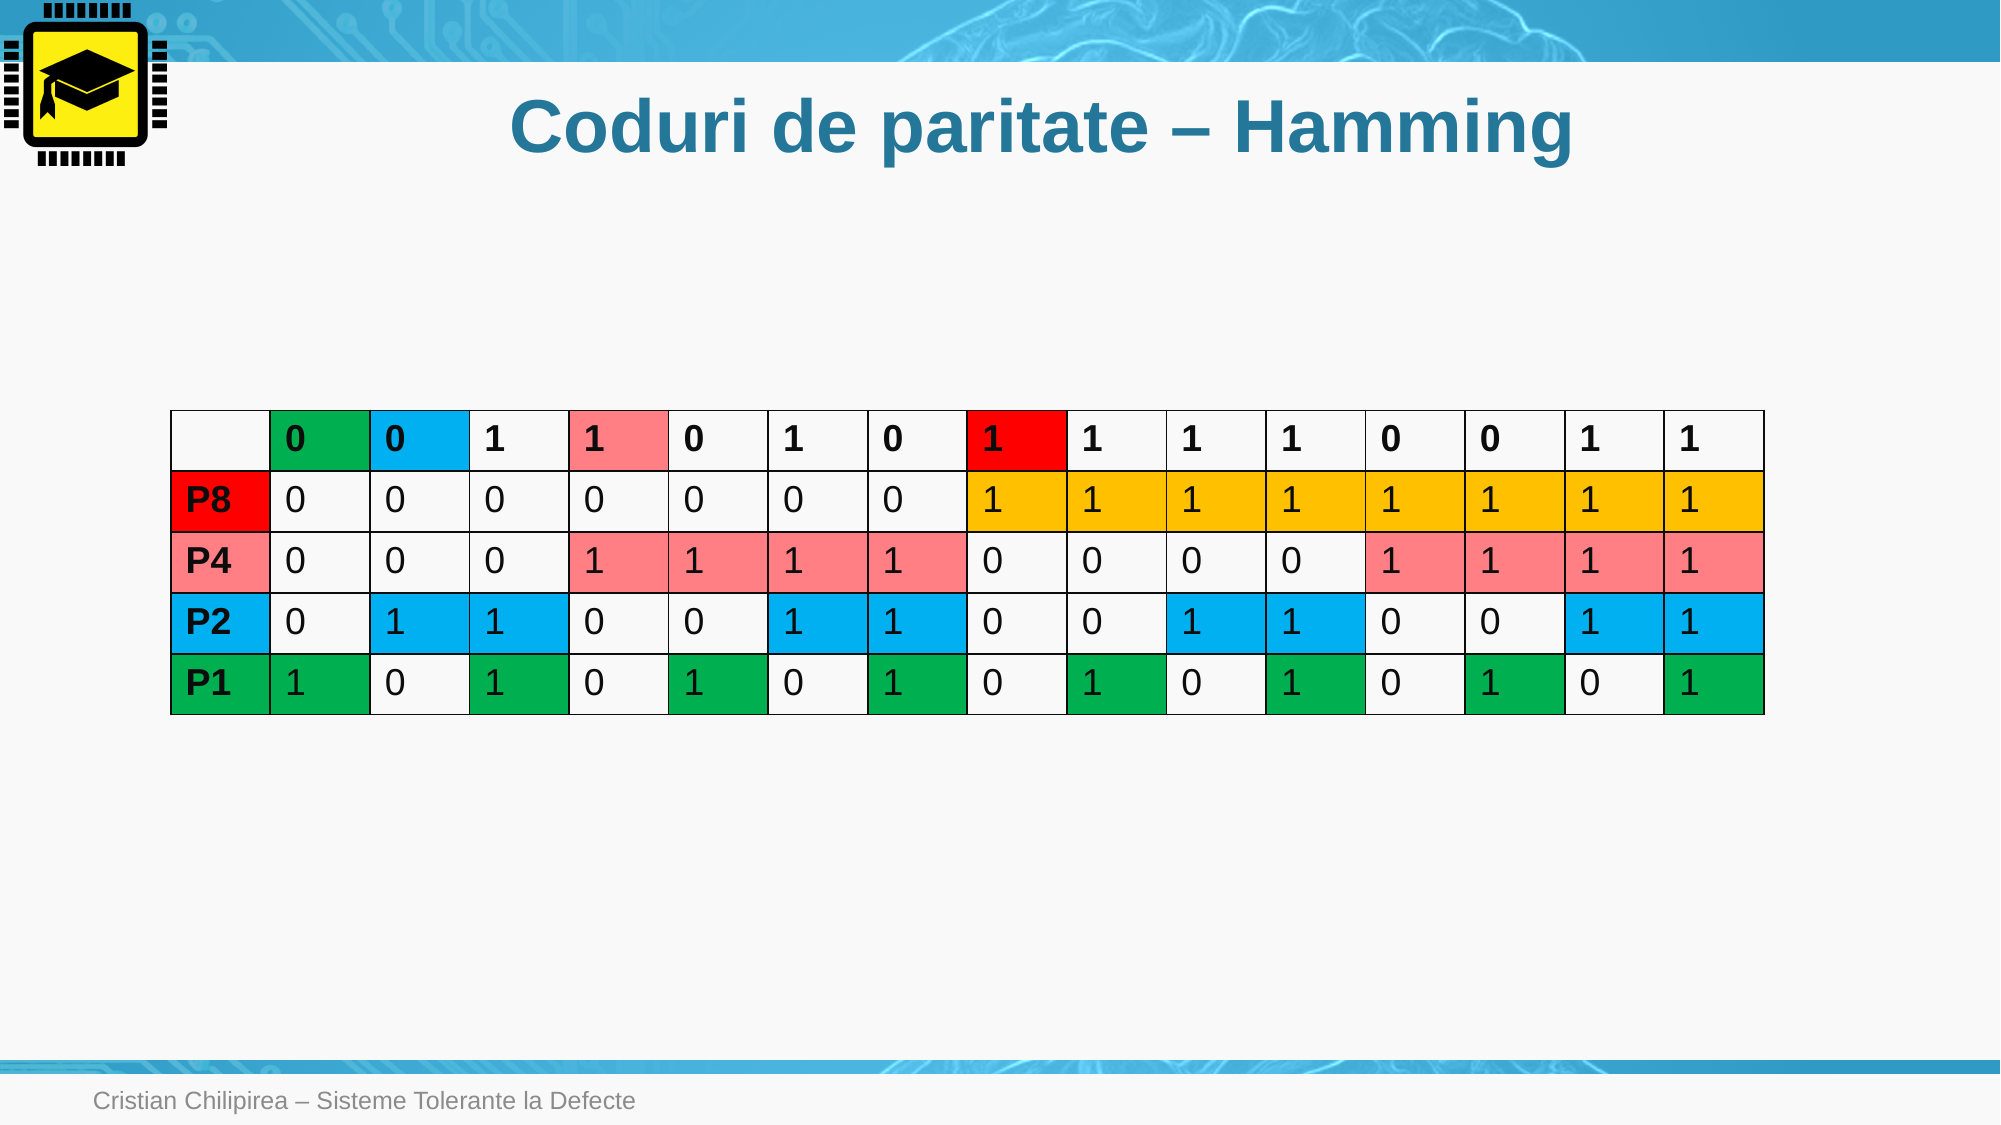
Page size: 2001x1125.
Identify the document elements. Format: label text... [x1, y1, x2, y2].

table_header 1 [1167, 411, 1265, 470]
table_cell 1 [1366, 472, 1464, 531]
table_cell 1 [869, 533, 966, 592]
title Coduri de paritate – Hamming [170, 76, 1915, 180]
table_header 0 [1366, 411, 1464, 470]
table_cell 1 [1366, 533, 1464, 592]
table_cell 1 [968, 472, 1066, 531]
table_cell 0 [570, 655, 668, 714]
table_cell 1 [869, 594, 966, 653]
table_cell 1 [470, 655, 568, 714]
table_cell 1 [1566, 533, 1663, 592]
table_cell 1 [1566, 472, 1663, 531]
table_cell 1 [1665, 472, 1763, 531]
table_header [172, 411, 269, 470]
table_cell 0 [869, 472, 966, 531]
table_cell 1 [1566, 594, 1663, 653]
table_header 1 [769, 411, 867, 470]
table_header 1 [570, 411, 668, 470]
table_cell 1 [1167, 472, 1265, 531]
table_cell 0 [968, 594, 1066, 653]
table_cell 0 [1068, 594, 1166, 653]
table_header 1 [1566, 411, 1663, 470]
table_cell 1 [1167, 594, 1265, 653]
table_cell 0 [1267, 533, 1365, 592]
table_cell 0 [769, 655, 867, 714]
table_cell 0 [769, 472, 867, 531]
table_cell 0 [271, 472, 369, 531]
table_cell 0 [1566, 655, 1663, 714]
table_cell 0 [968, 655, 1066, 714]
table_cell 1 [1665, 655, 1763, 714]
table_cell 0 [271, 533, 369, 592]
table_cell 0 [570, 594, 668, 653]
table_cell 1 [470, 594, 568, 653]
table_cell 0 [1167, 655, 1265, 714]
table_cell 0 [371, 655, 469, 714]
footer Cristian Chilipirea – Sisteme Tolerante la Defecte [77, 1073, 1338, 1125]
table_cell 0 [1068, 533, 1166, 592]
table_cell 0 [968, 533, 1066, 592]
table_header 0 [1466, 411, 1564, 470]
table_cell 0 [371, 472, 469, 531]
table_header 1 [968, 411, 1066, 470]
table_cell 0 [371, 533, 469, 592]
table_cell 1 [371, 594, 469, 653]
table_cell 1 [1466, 472, 1564, 531]
table_header 1 [1267, 411, 1365, 470]
table_cell 0 [570, 472, 668, 531]
table_header 1 [1068, 411, 1166, 470]
picture [0, 1060, 2000, 1074]
table_cell 1 [869, 655, 966, 714]
table_cell 1 [271, 655, 369, 714]
table_cell 0 [1366, 594, 1464, 653]
table_header 0 [869, 411, 966, 470]
table_header 0 [271, 411, 369, 470]
table_cell 1 [669, 533, 767, 592]
table_cell 0 [669, 472, 767, 531]
table_cell 0 [1366, 655, 1464, 714]
table_cell 0 [1466, 594, 1564, 653]
table_header 1 [470, 411, 568, 470]
table_cell 1 [570, 533, 668, 592]
table_cell 1 [769, 533, 867, 592]
table_cell 1 [669, 655, 767, 714]
table_cell 1 [769, 594, 867, 653]
table_cell 1 [1068, 472, 1166, 531]
table_header 0 [371, 411, 469, 470]
picture [0, 0, 2000, 166]
table_cell 0 [1167, 533, 1265, 592]
table_cell 1 [1267, 655, 1365, 714]
table_cell 1 [1267, 472, 1365, 531]
table_cell 1 [1466, 533, 1564, 592]
table_cell 0 [271, 594, 369, 653]
table_header 0 [669, 411, 767, 470]
table_cell P1 [172, 655, 269, 714]
table_cell 1 [1068, 655, 1166, 714]
table_cell 1 [1466, 655, 1564, 714]
table_cell P4 [172, 533, 269, 592]
table_cell 0 [470, 472, 568, 531]
table_cell P8 [172, 472, 269, 531]
table_cell 1 [1267, 594, 1365, 653]
table_cell 0 [669, 594, 767, 653]
table_header 1 [1665, 411, 1763, 470]
table_cell 0 [470, 533, 568, 592]
table_cell 1 [1665, 594, 1763, 653]
table_cell P2 [172, 594, 269, 653]
table_cell 1 [1665, 533, 1763, 592]
